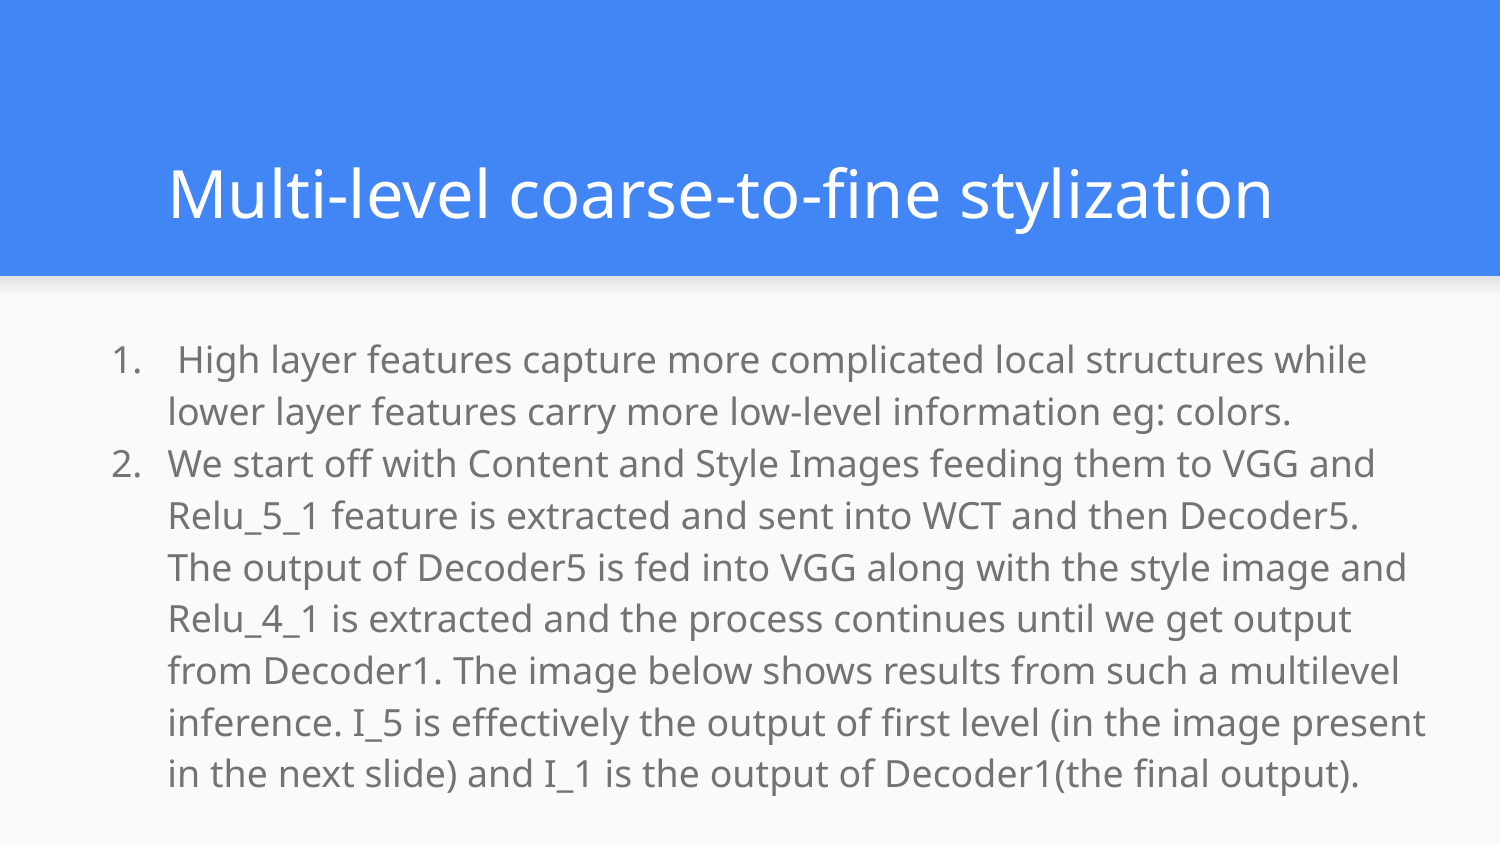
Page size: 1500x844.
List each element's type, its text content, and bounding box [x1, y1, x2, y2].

list High layer features capture more complicated local structures while lower layer features carry more low-level information eg: colors. We start off with Content and Style Images feeding them to VGG and Relu_5_1 feature is extracted and sent into WCT and then Decoder5. The output of Decoder5 is fed into VGG along with the style image and Relu_4_1 is extracted and the process continues until we get output from Decoder1. The image below shows results from such a multilevel inference. I_5 is effectively the output of first level (in the image present in the next slide) and I_1 is the output of Decoder1(the final output). [77, 314, 1447, 760]
title Multi-level coarse-to-fine stylization [77, 121, 1427, 248]
